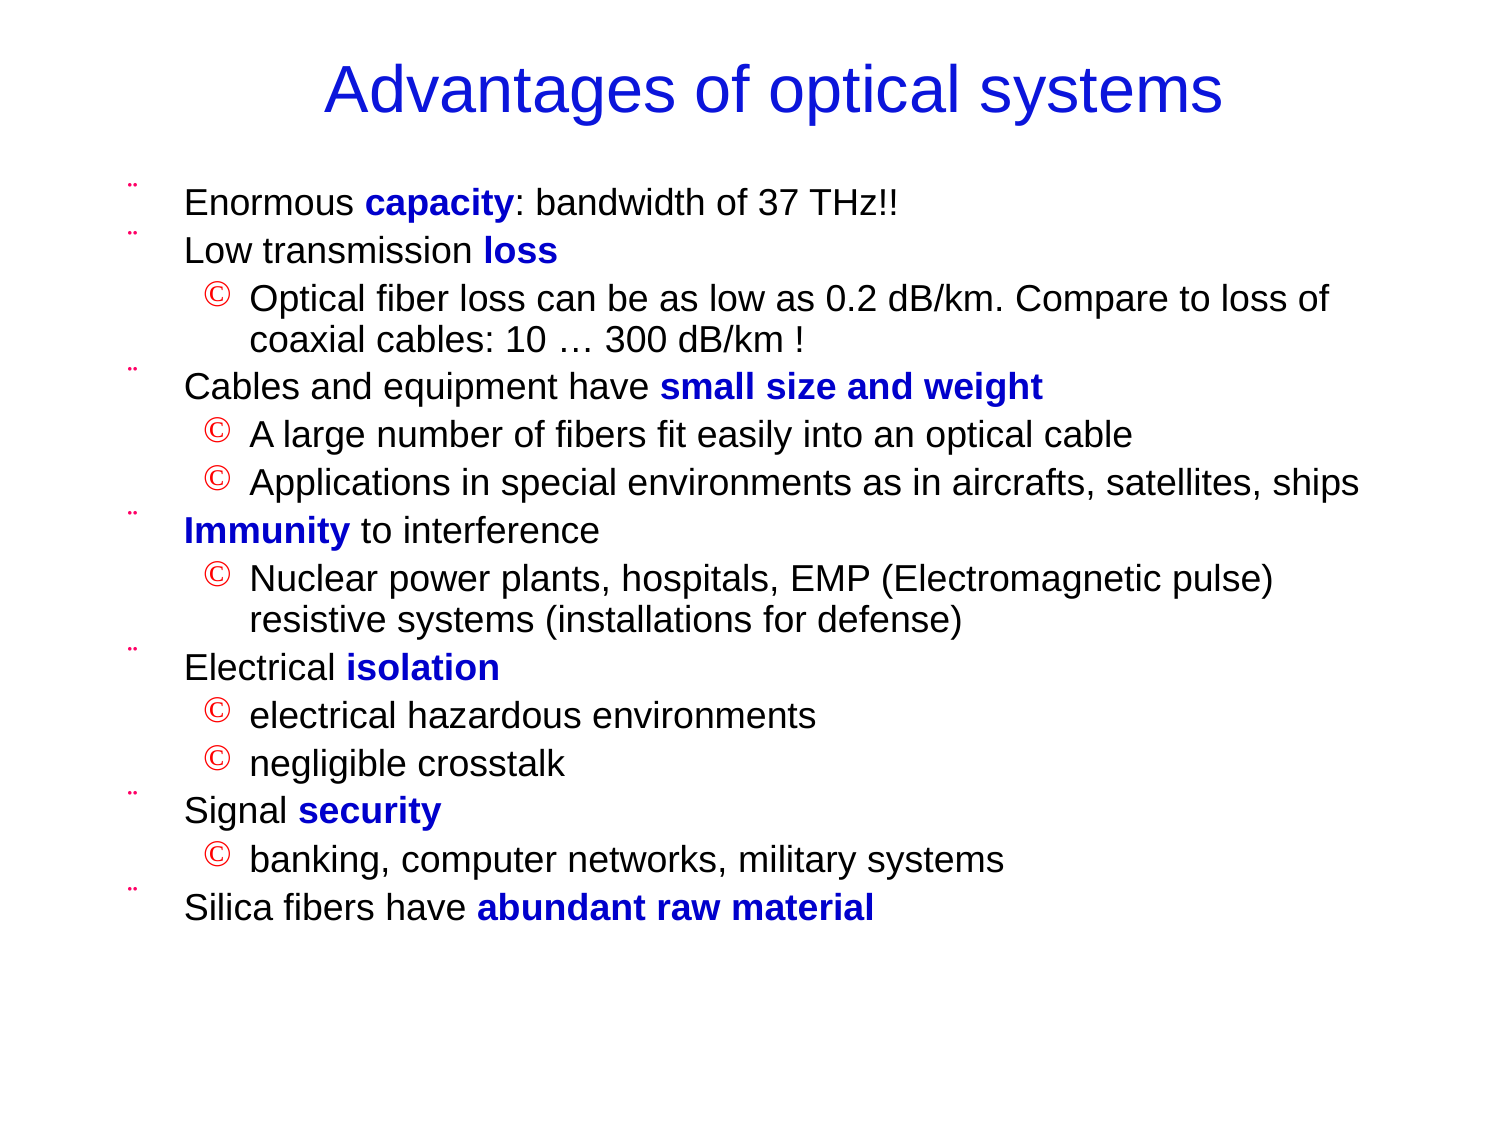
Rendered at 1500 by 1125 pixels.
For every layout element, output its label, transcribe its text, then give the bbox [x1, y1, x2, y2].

title Advantages of optical systems [112, 23, 1438, 149]
list Enormous capacity: bandwidth of 37 THz!! Low transmission loss Optical fiber loss can be as low as 0.2 dB/km. Compare to loss of coaxial cables: 10 … 300 dB/km ! Cables and equipment have small size and weight A large number of fibers fit easily into an optical cable Applications in special environments as in aircrafts, satellites, ships Immunity to interference Nuclear power plants, hospitals, EMP (Electromagnetic pulse) resistive systems (installations for defense) Electrical isolation electrical hazardous environments negligible crosstalk Signal security banking, computer networks, military systems Silica fibers have abundant raw material [112, 175, 1388, 1000]
